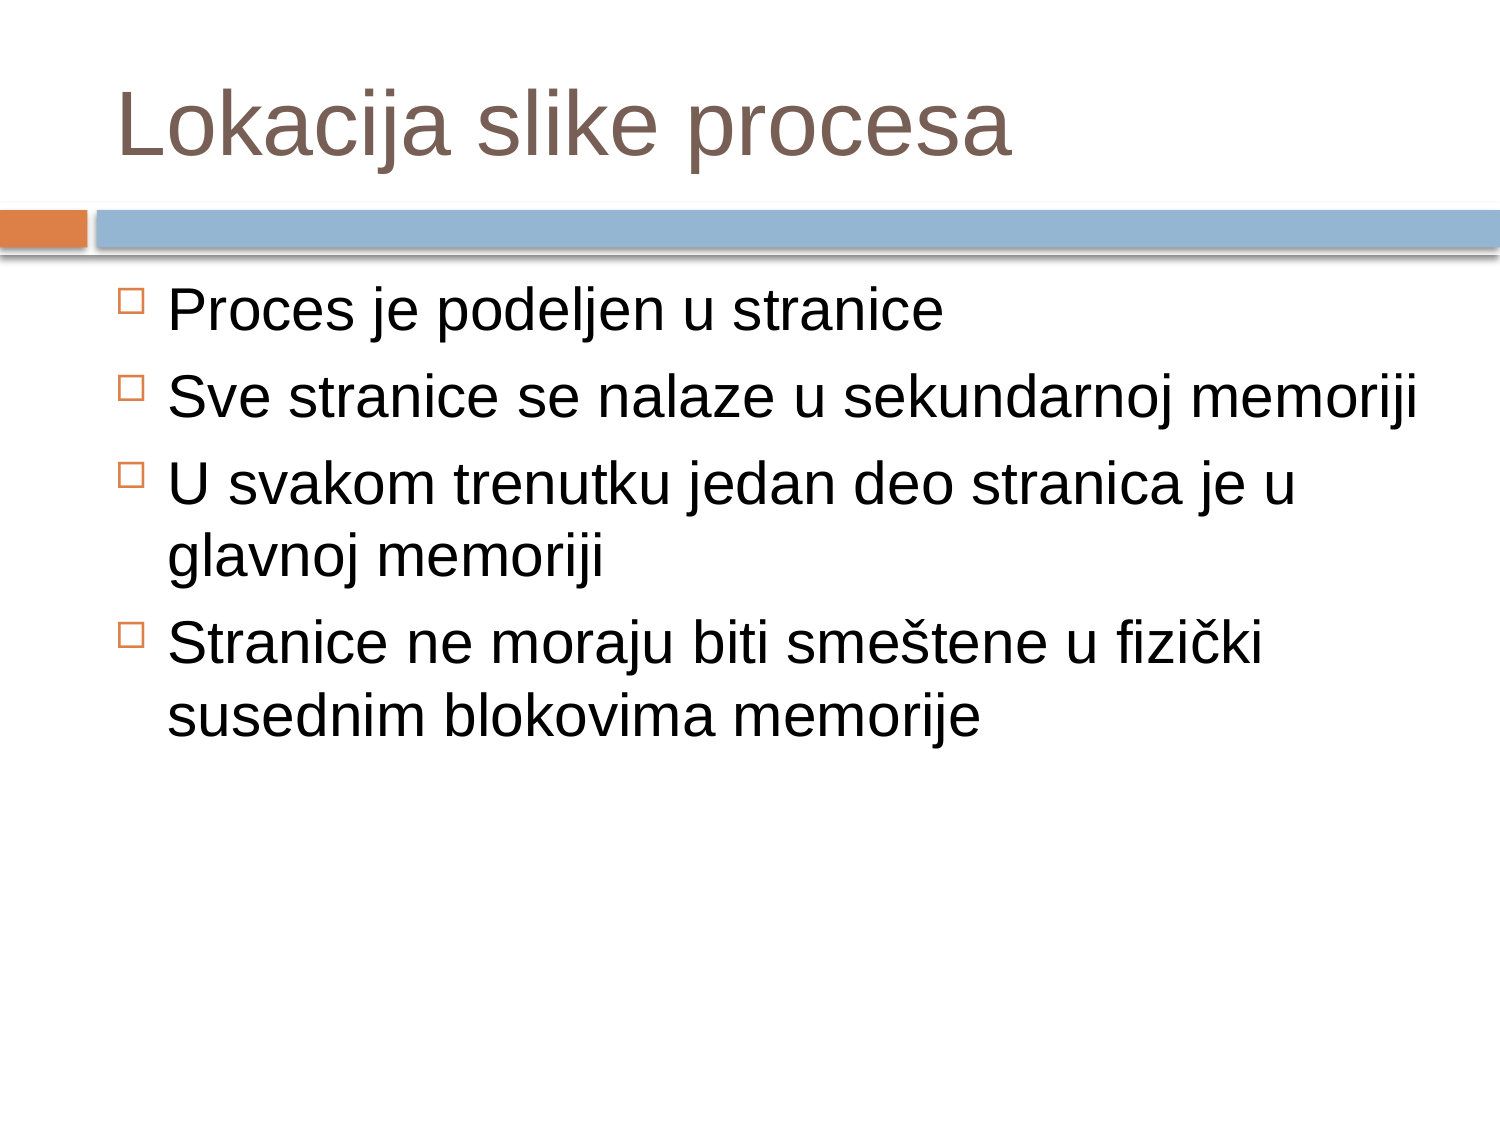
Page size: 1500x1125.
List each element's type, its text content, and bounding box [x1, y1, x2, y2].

title Lokacija slike procesa [100, 37, 1438, 200]
list Proces je podeljen u stranice Sve stranice se nalaze u sekundarnoj memoriji U svakom trenutku jedan deo stranica je u glavnoj memoriji Stranice ne moraju biti smeštene u fizički susednim blokovima memorije [100, 262, 1438, 1000]
